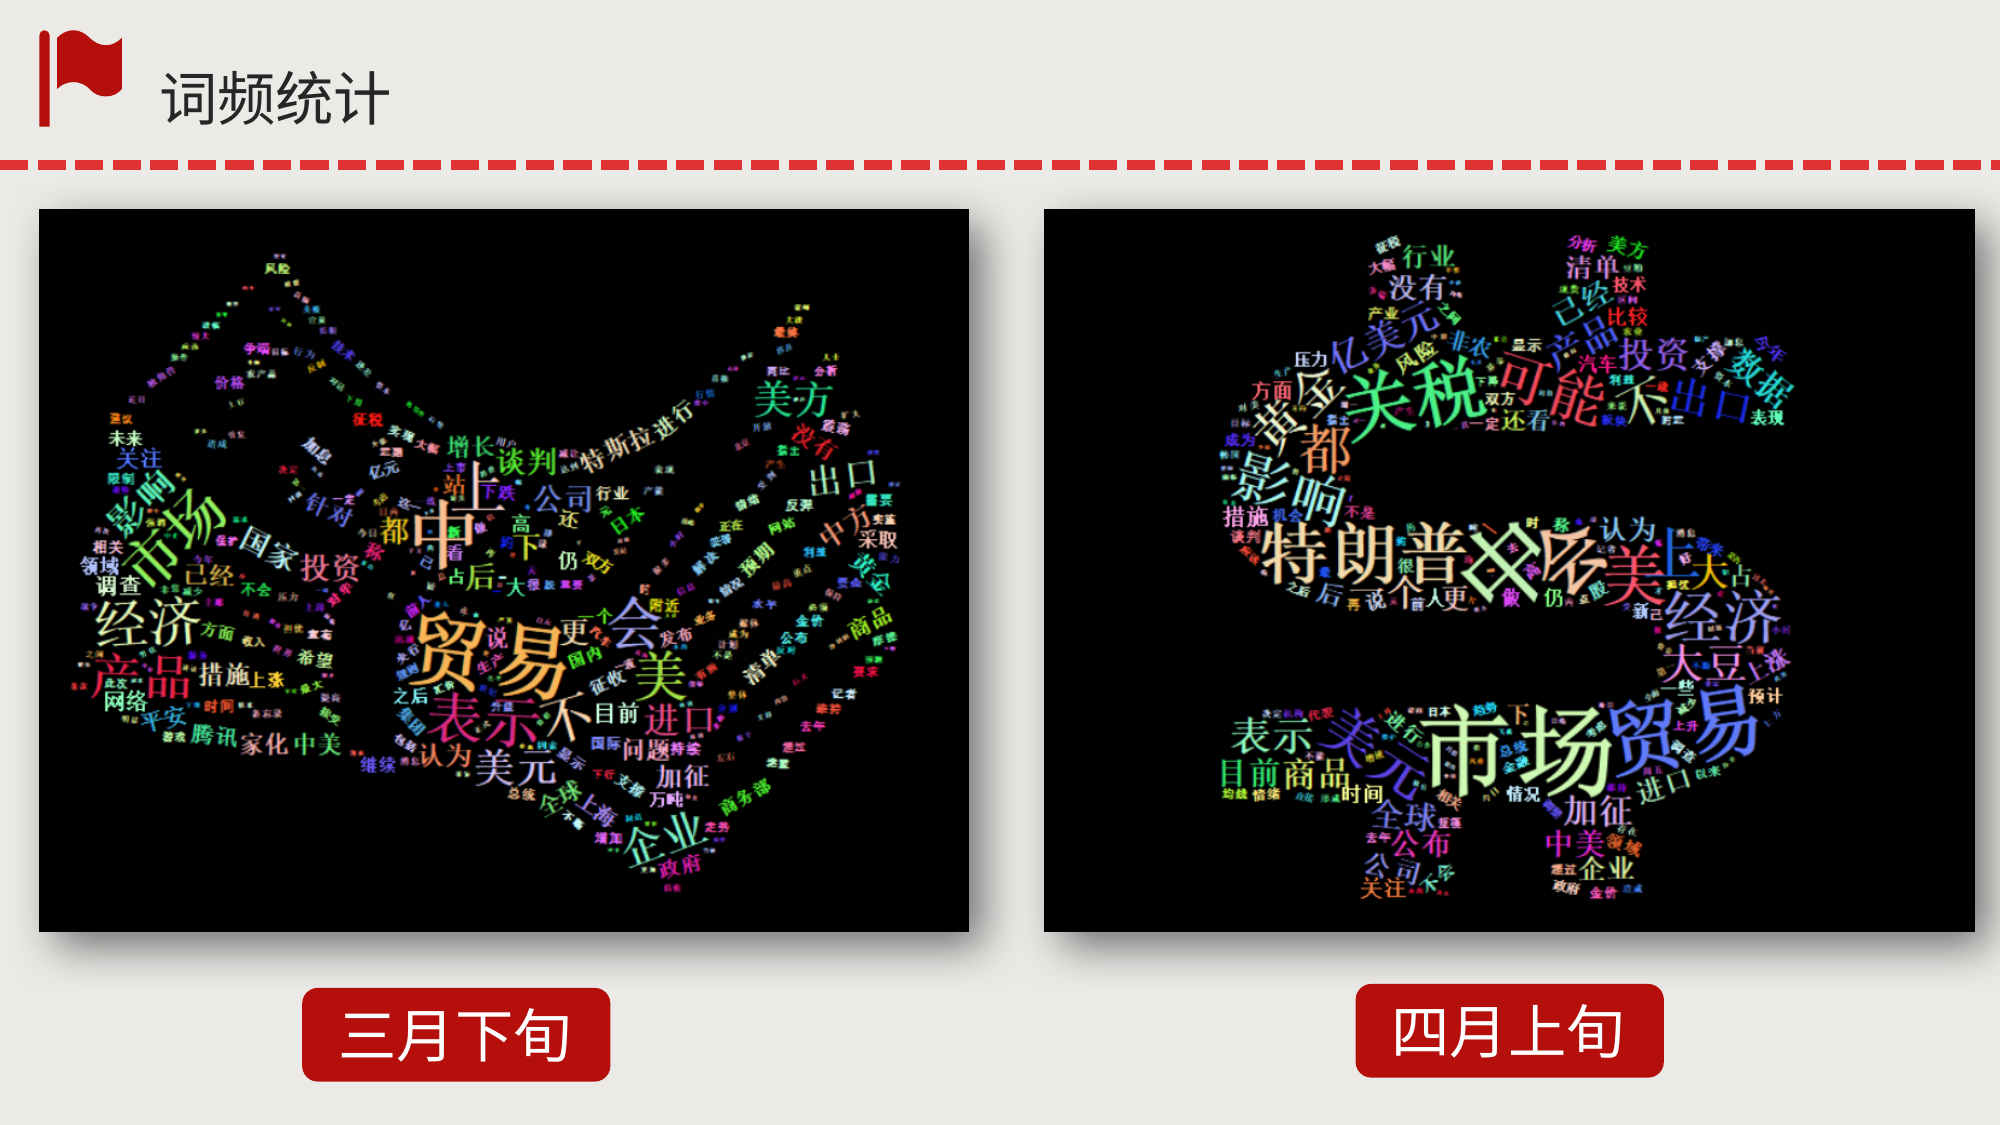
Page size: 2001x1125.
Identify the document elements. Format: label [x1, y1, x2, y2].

picture [39, 209, 969, 932]
text_box [1355, 983, 1664, 1078]
picture [1044, 209, 1975, 932]
text_box [39, 30, 673, 141]
text_box [302, 987, 611, 1082]
